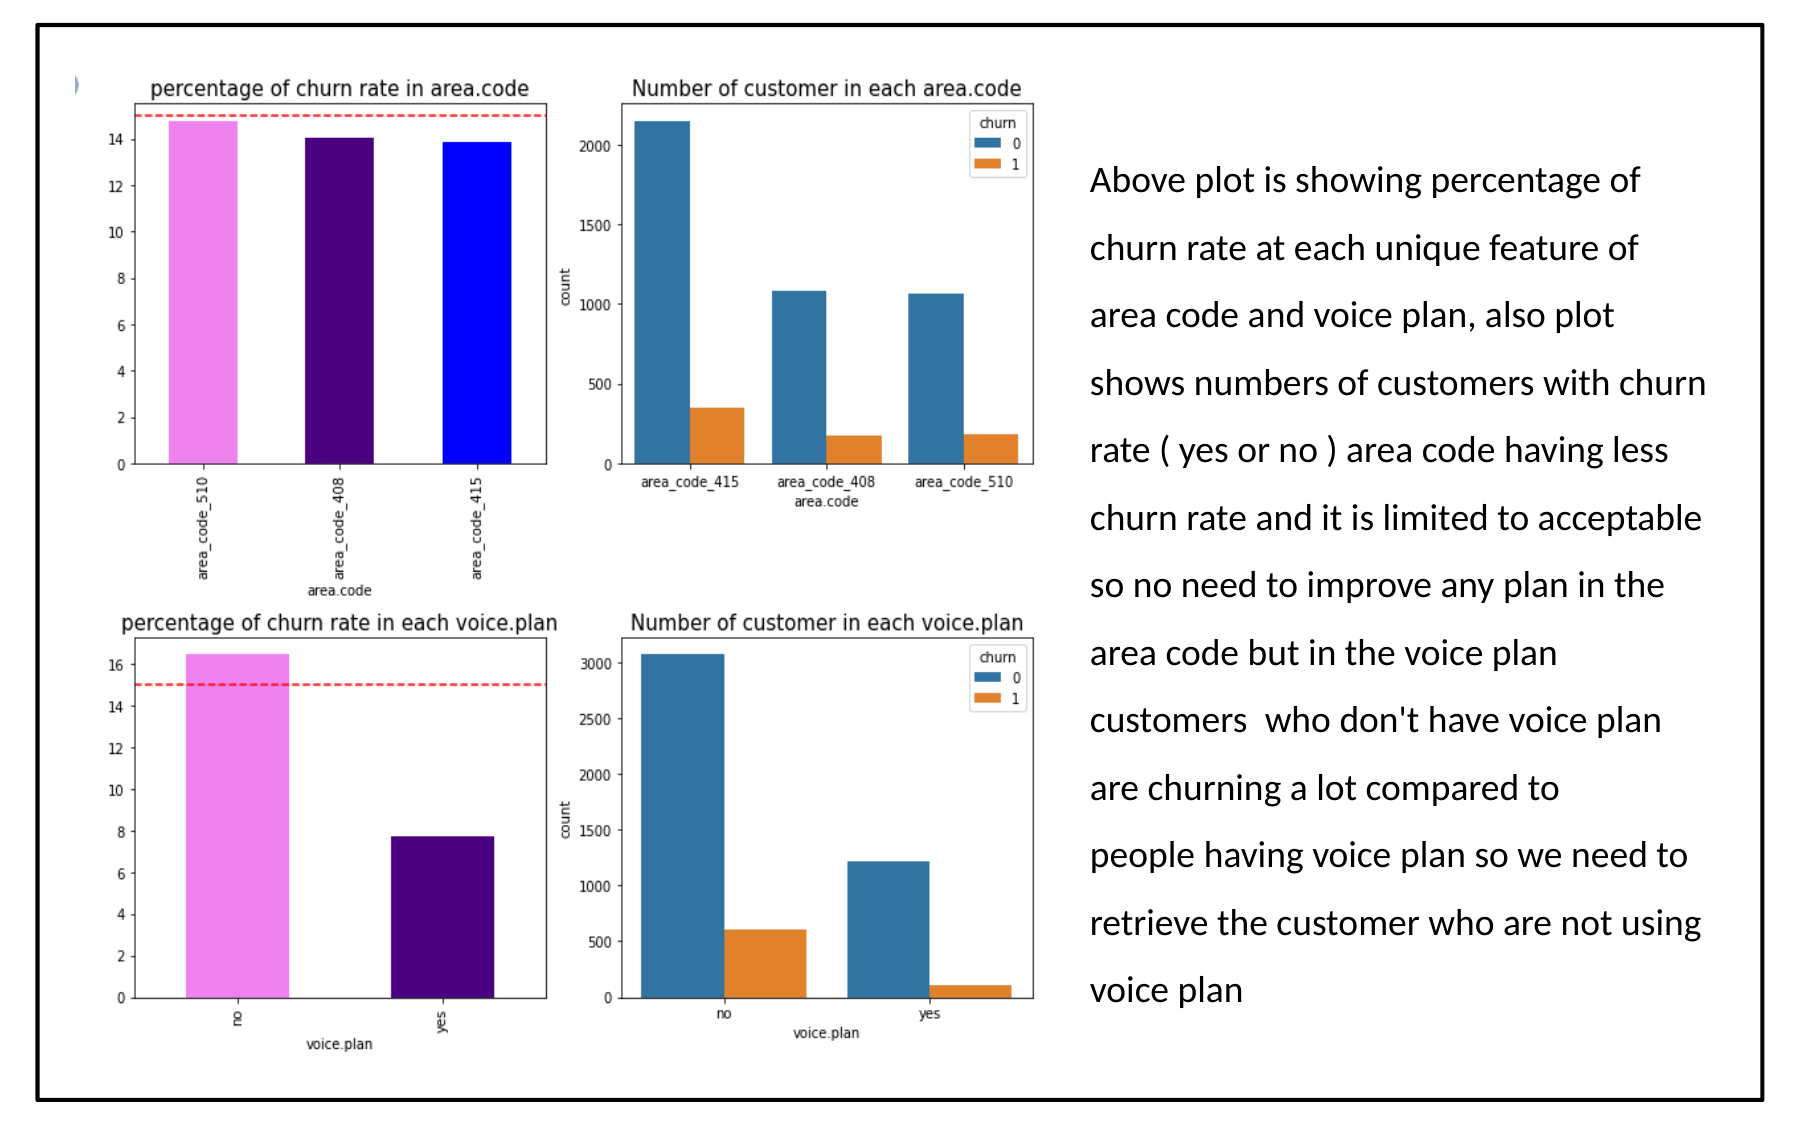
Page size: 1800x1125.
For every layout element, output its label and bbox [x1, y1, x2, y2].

picture [74, 74, 1051, 1073]
text_box [35, 23, 1764, 1102]
